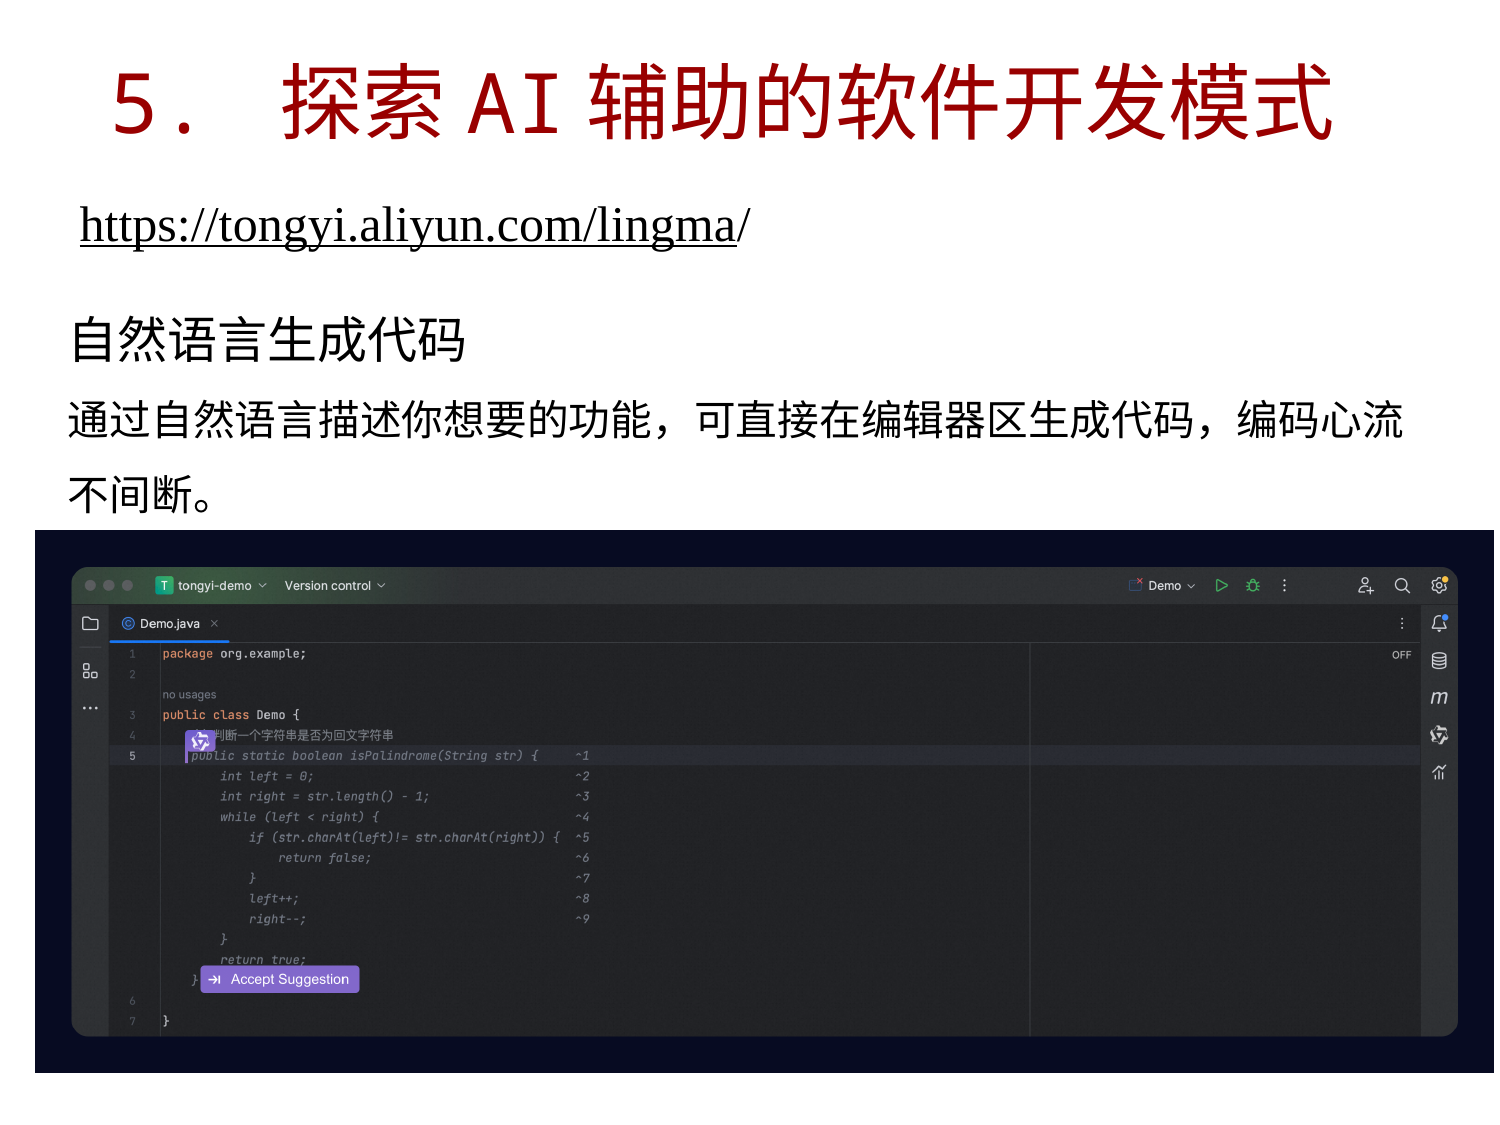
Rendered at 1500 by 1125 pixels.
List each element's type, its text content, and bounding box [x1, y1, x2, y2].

text_box 自然语言生成代码 通过自然语言描述你想要的功能，可直接在编辑器区生成代码，编码心流不间断。 [53, 271, 1451, 530]
list 5. 探索AI辅助的软件开发模式 [94, 54, 1451, 271]
text_box https://tongyi.aliyun.com/lingma/ [64, 184, 815, 260]
picture [35, 530, 1494, 1073]
